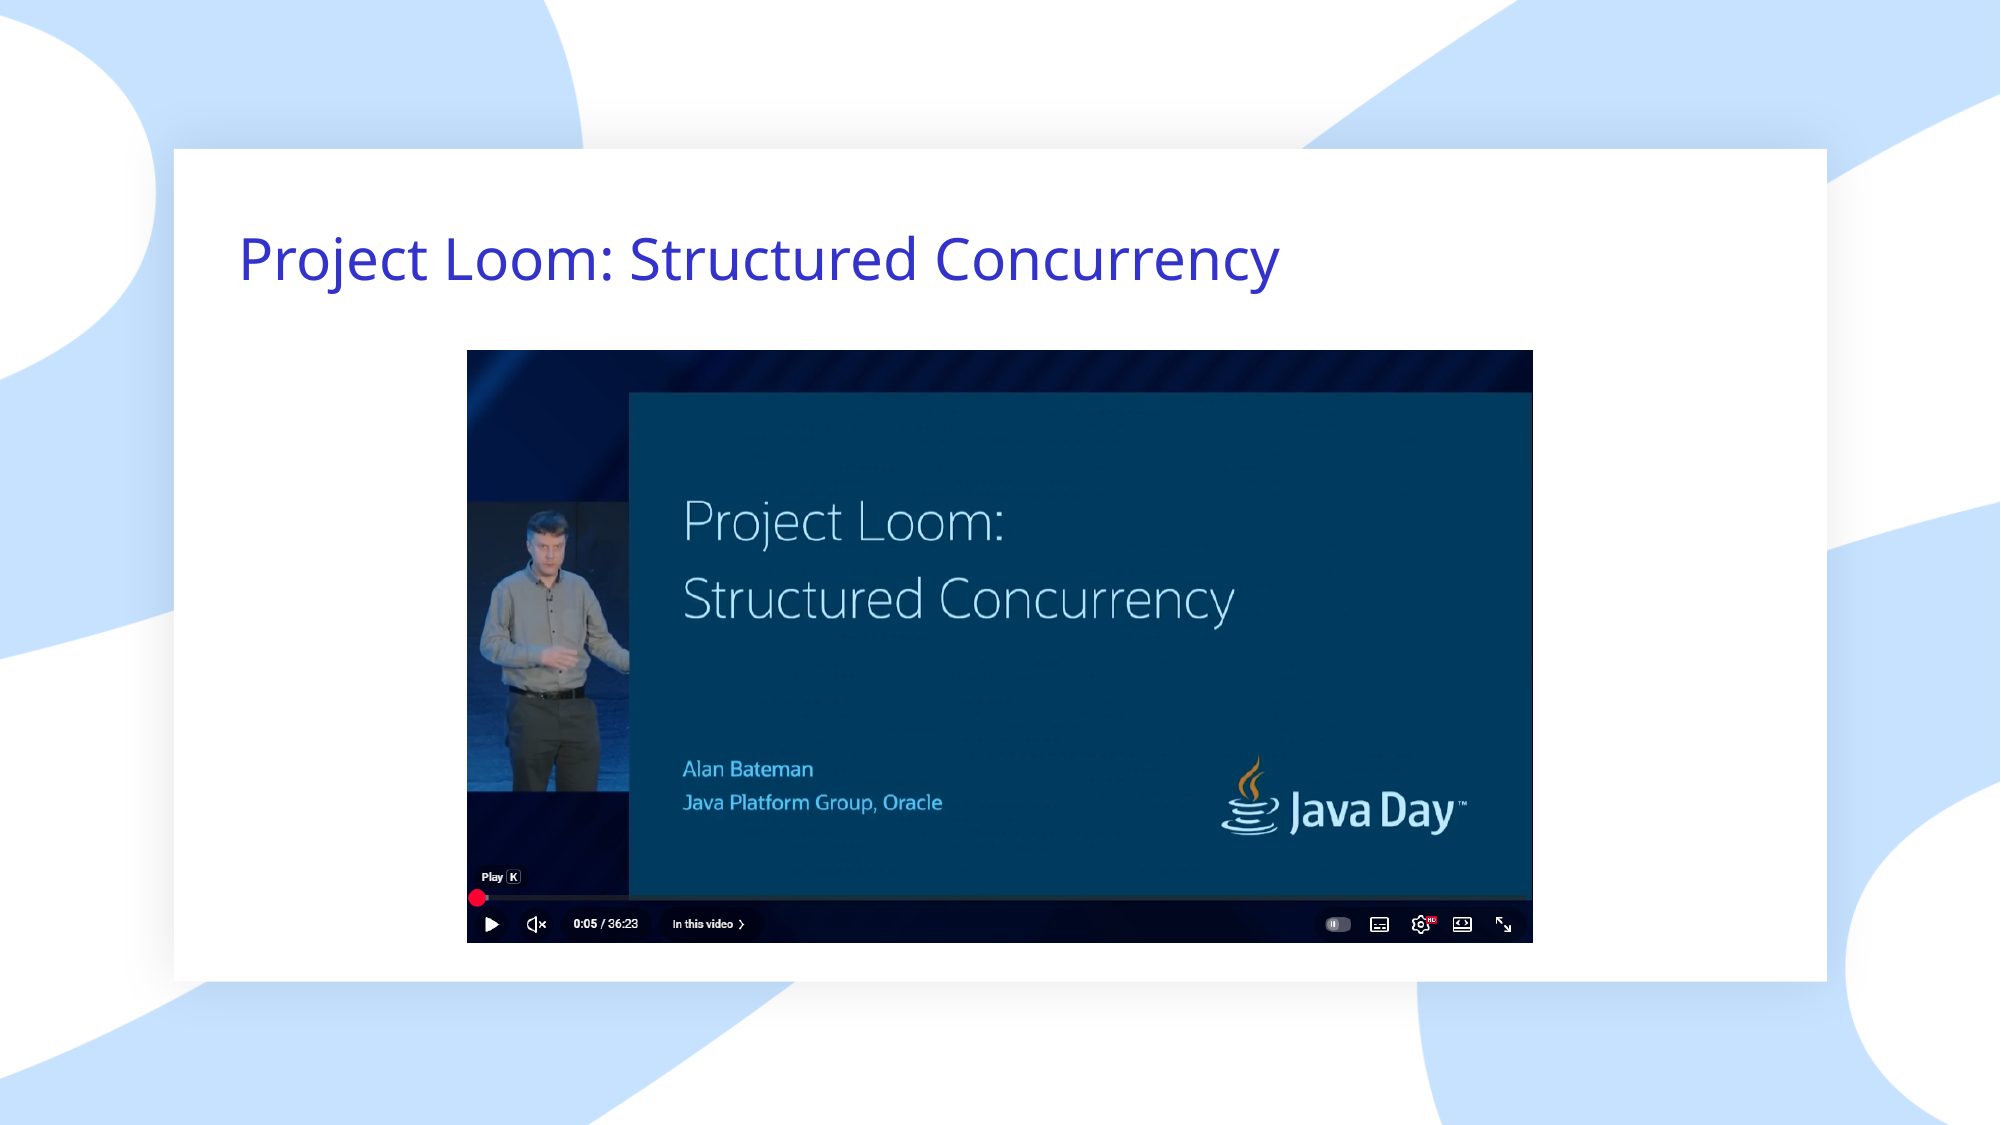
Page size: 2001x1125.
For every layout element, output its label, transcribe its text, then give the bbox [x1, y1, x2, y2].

title Project Loom: Structured Concurrency [223, 182, 1827, 341]
text_box [173, 148, 1828, 983]
picture [467, 350, 1533, 943]
